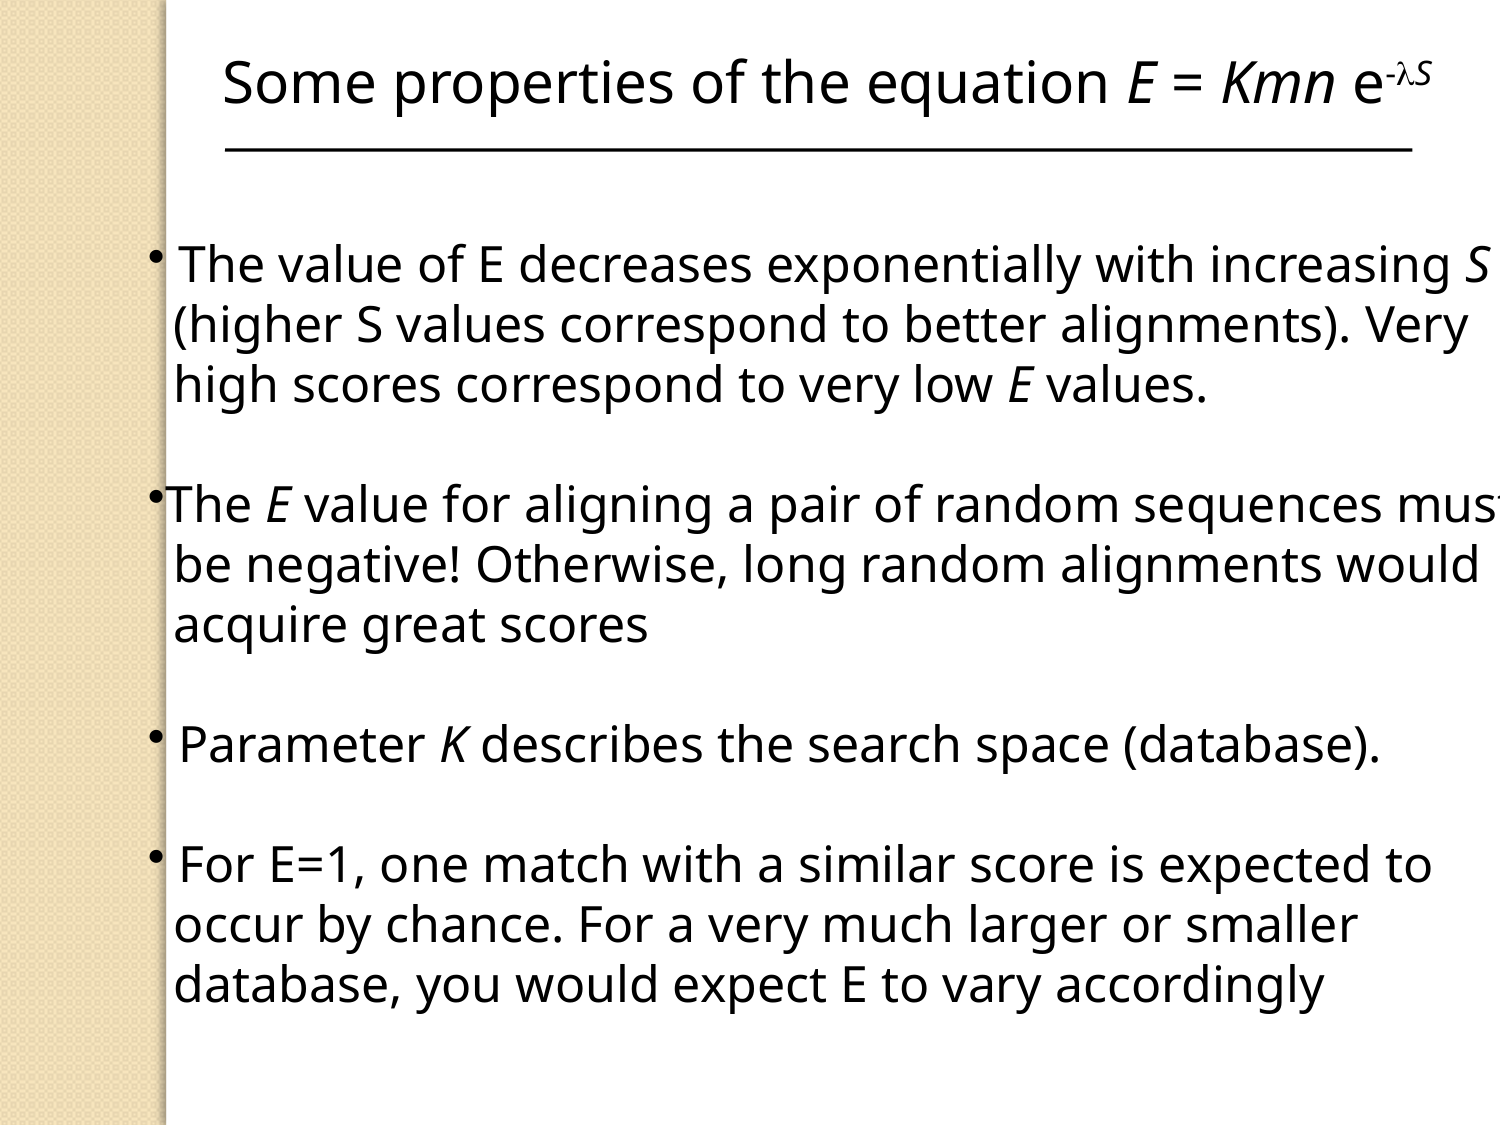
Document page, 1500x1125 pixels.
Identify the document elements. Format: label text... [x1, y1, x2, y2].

text_box The value of E decreases exponentially with increasing S (higher S values correspond to better alignments). Very high scores correspond to very low E values. The E value for aligning a pair of random sequences must be negative! Otherwise, long random alignments would acquire great scores Parameter K describes the search space (database). For E=1, one match with a similar score is expected to occur by chance. For a very much larger or smaller database, you would expect E to vary accordingly [133, 224, 1500, 1020]
text_box Some properties of the equation E = Kmn e-lS [207, 37, 1447, 123]
